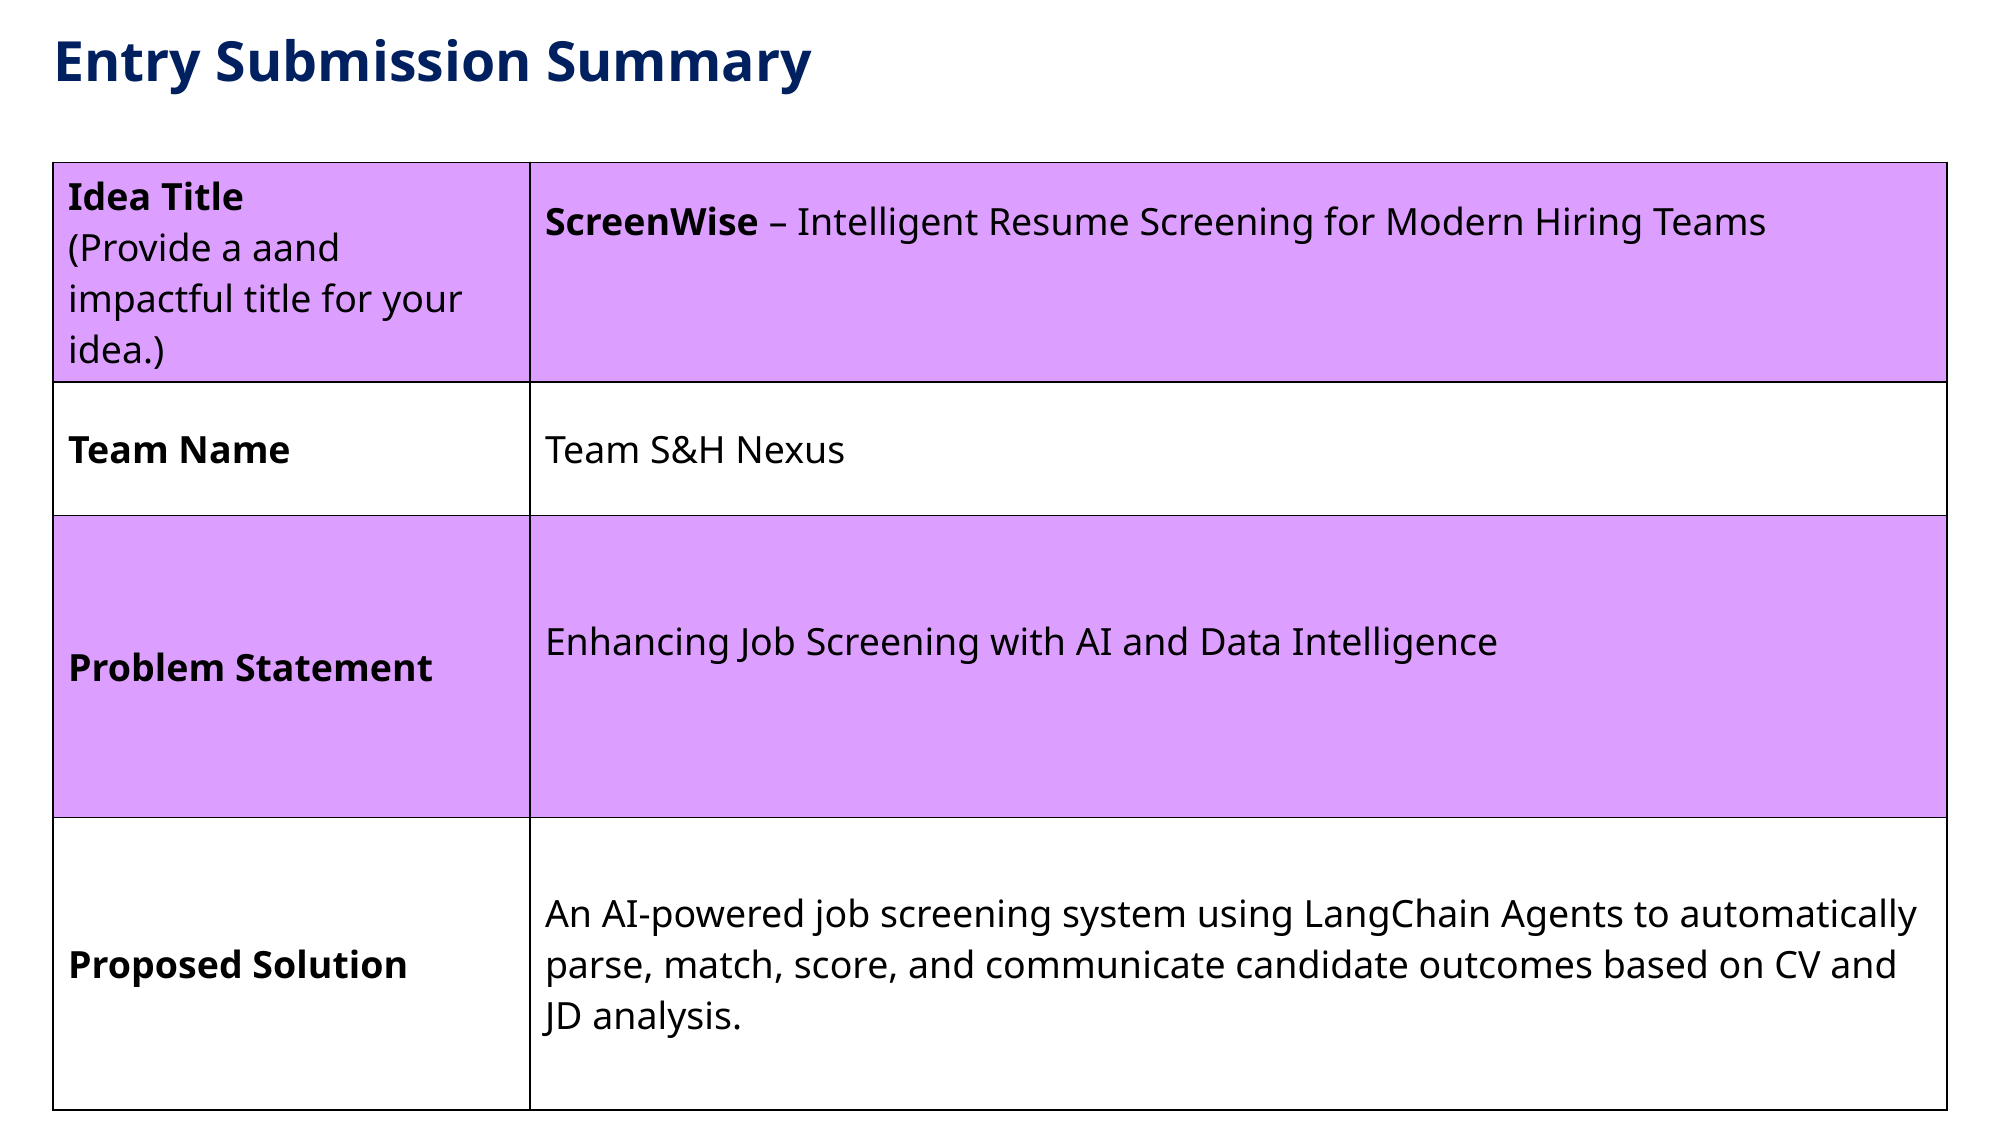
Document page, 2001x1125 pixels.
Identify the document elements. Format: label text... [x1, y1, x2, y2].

table_cell Problem Statement [54, 516, 529, 817]
table_cell Team Name [54, 383, 529, 515]
table_cell An AI-powered job screening system using LangChain Agents to automatically parse, match, score, and communicate candidate outcomes based on CV and JD analysis. [531, 818, 1946, 1109]
table_cell Proposed Solution [54, 818, 529, 1109]
table_cell Team S&H Nexus [531, 383, 1946, 515]
text_box Entry Submission Summary [53, 39, 1896, 162]
table_cell Enhancing Job Screening with AI and Data Intelligence [531, 516, 1946, 817]
table_header ScreenWise – Intelligent Resume Screening for Modern Hiring Teams [531, 163, 1946, 381]
table_header Idea Title (Provide a aand impactful title for your idea.) [54, 163, 529, 381]
